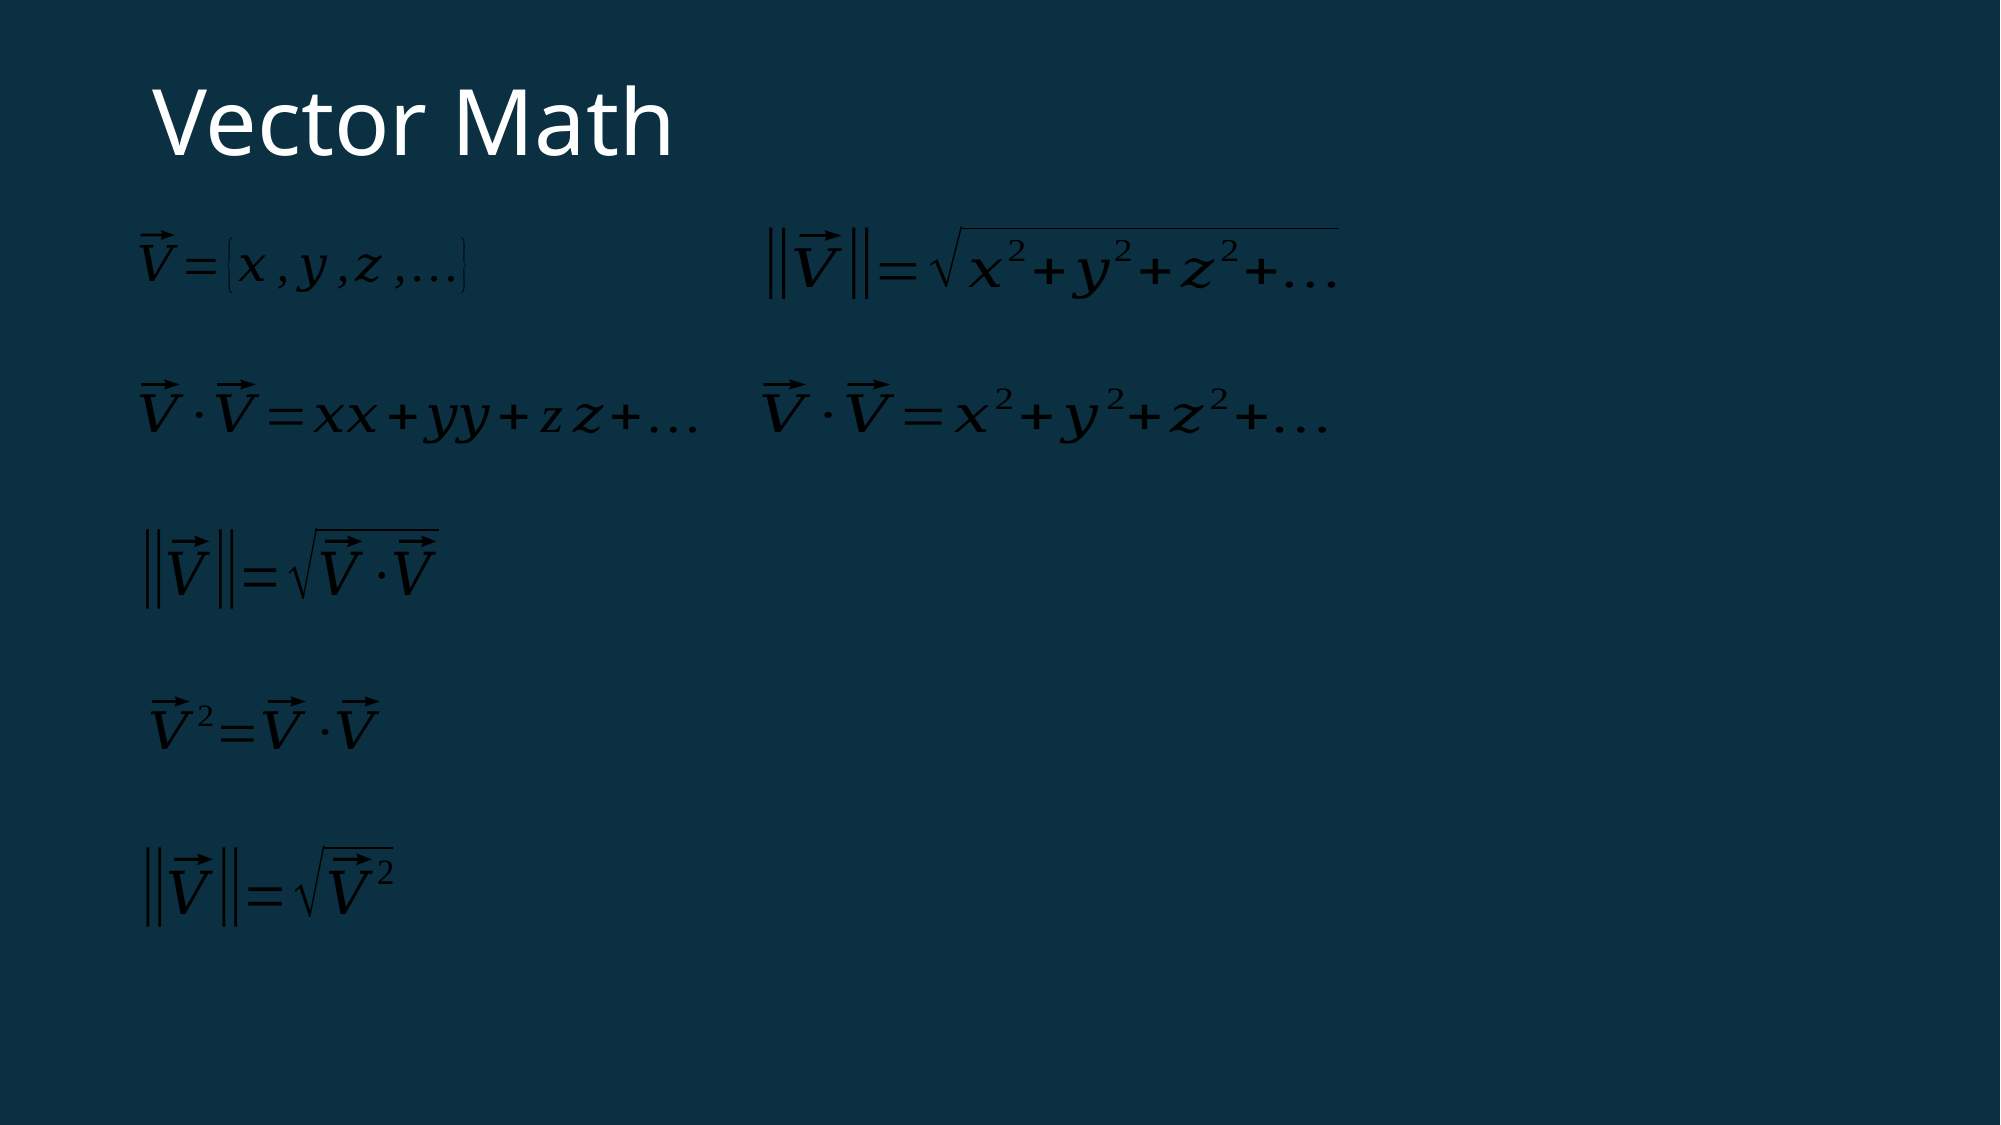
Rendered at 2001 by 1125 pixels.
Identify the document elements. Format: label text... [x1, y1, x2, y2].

title Vector Math [137, 59, 1863, 193]
